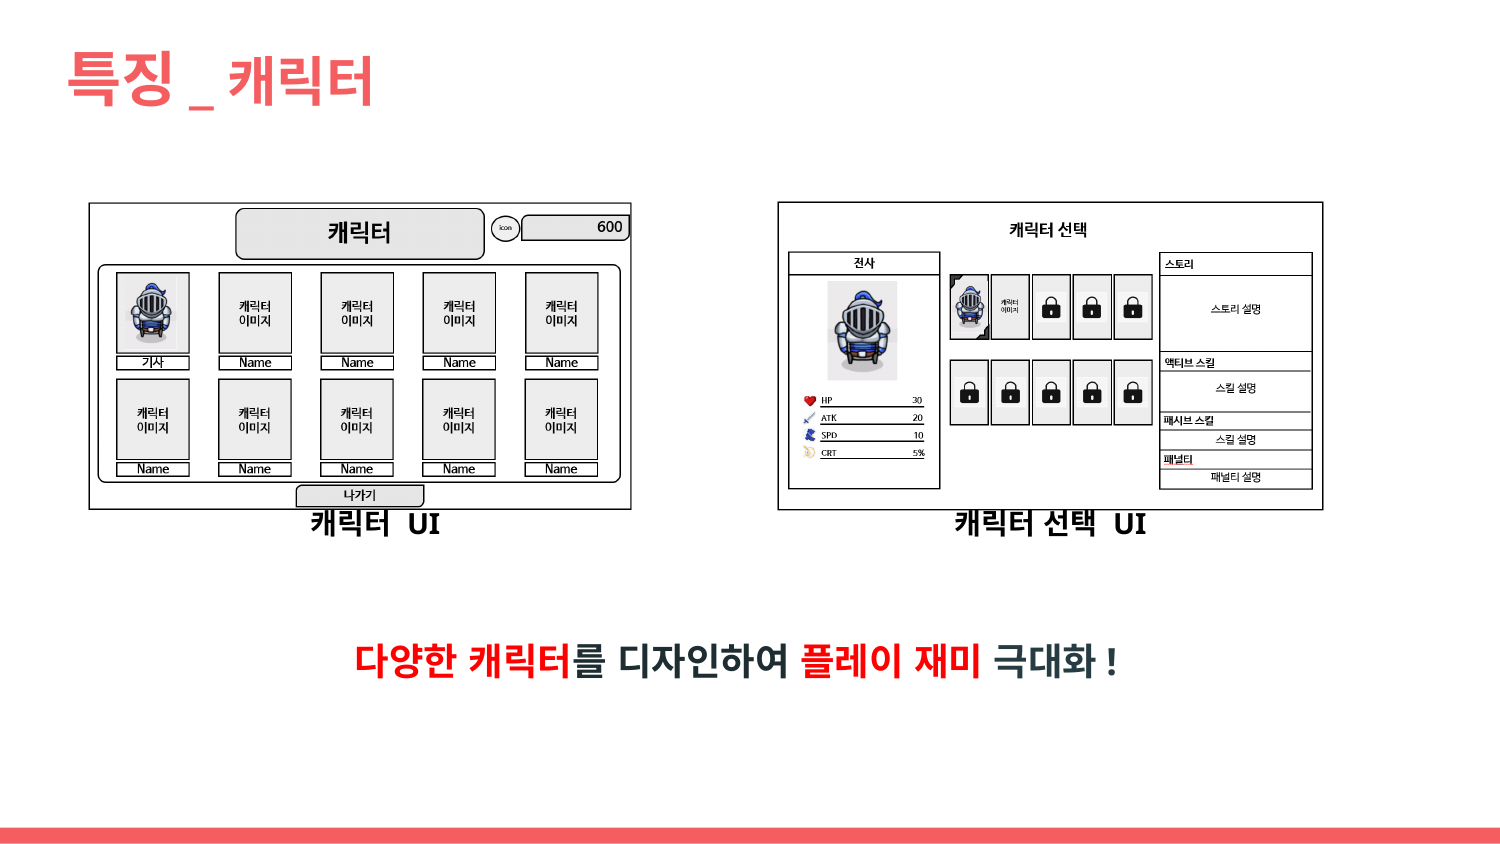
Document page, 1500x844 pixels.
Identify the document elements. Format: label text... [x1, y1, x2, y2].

picture [777, 200, 1325, 511]
text_box 캐릭터 UI [41, 490, 710, 556]
text_box 캐릭터 선택 UI [716, 490, 1385, 556]
text_box 다양한 캐릭터를 디자인하여 플레이 재미 극대화! [215, 573, 1257, 748]
title 특징_캐릭터 [51, 26, 1449, 130]
picture [87, 199, 635, 512]
